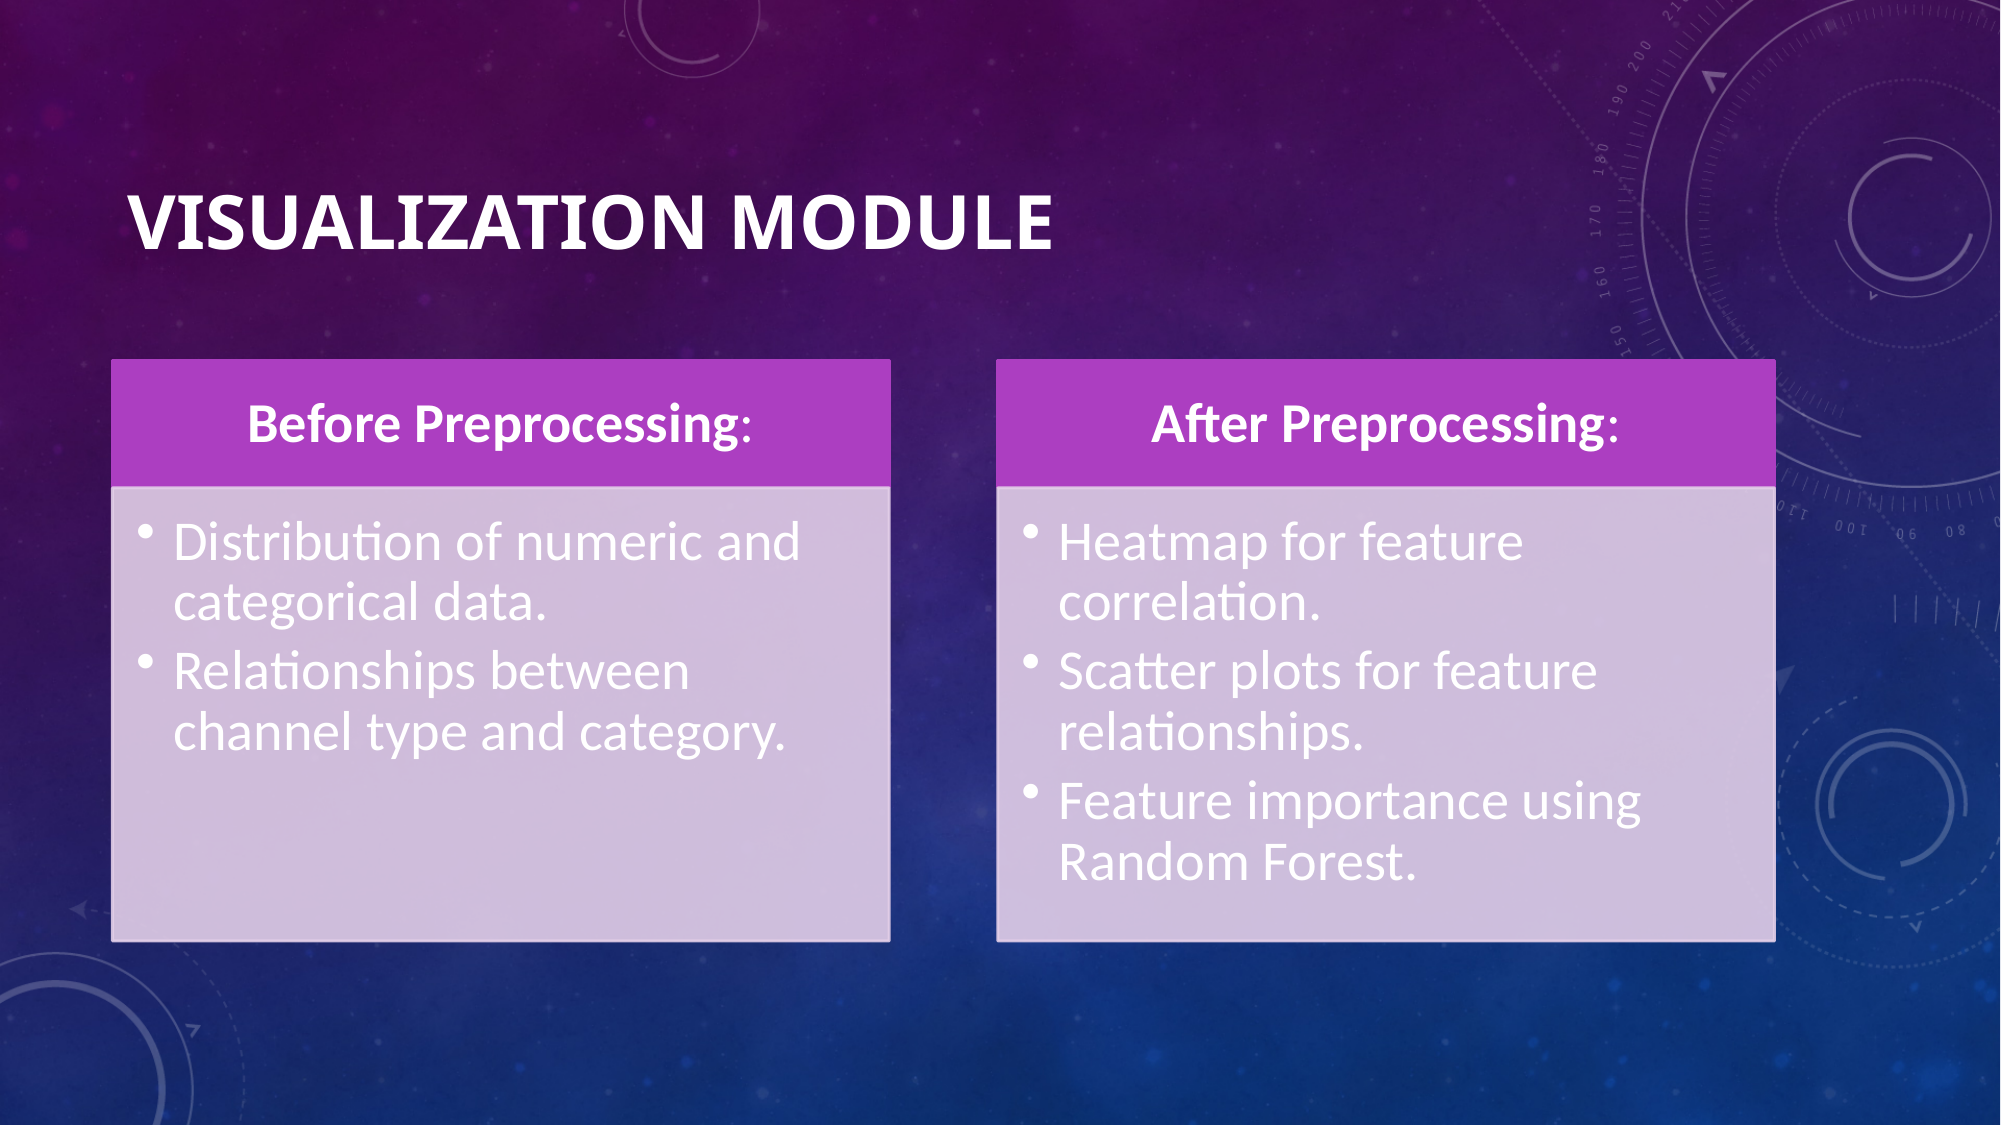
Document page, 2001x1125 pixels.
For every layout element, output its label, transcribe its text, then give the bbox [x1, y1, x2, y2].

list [112, 350, 1775, 951]
picture [0, 0, 2001, 1125]
title Visualization Module [112, 99, 1775, 339]
